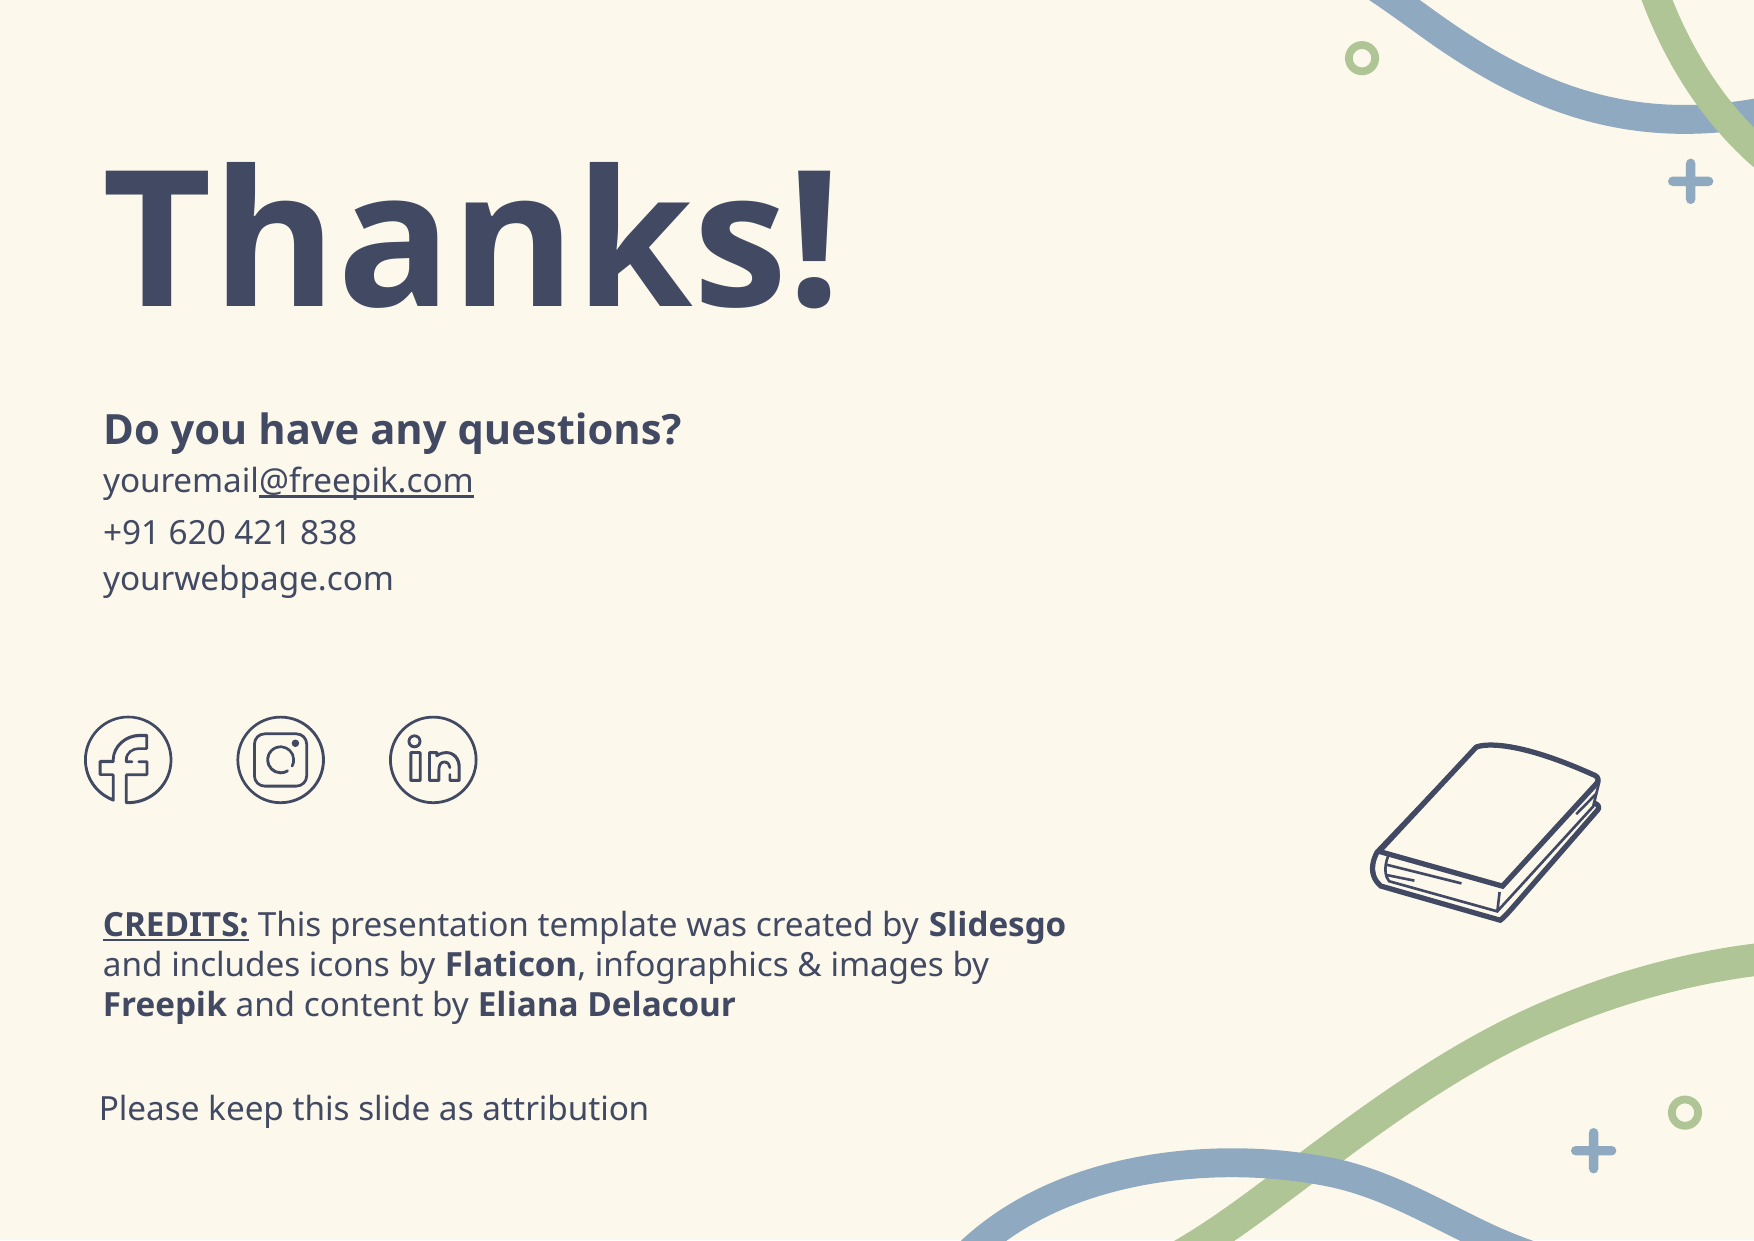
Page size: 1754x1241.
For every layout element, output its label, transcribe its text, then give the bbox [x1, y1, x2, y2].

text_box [388, 715, 478, 805]
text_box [1360, 742, 1602, 924]
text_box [236, 715, 326, 805]
text_box Please keep this slide as attribution [83, 1071, 942, 1128]
text_box [84, 715, 173, 805]
subtitle Do you have any questions? youremail@freepik.com +91 620 421 838 yourwebpage.com [84, 376, 1087, 615]
title Thanks! [83, 112, 1087, 364]
